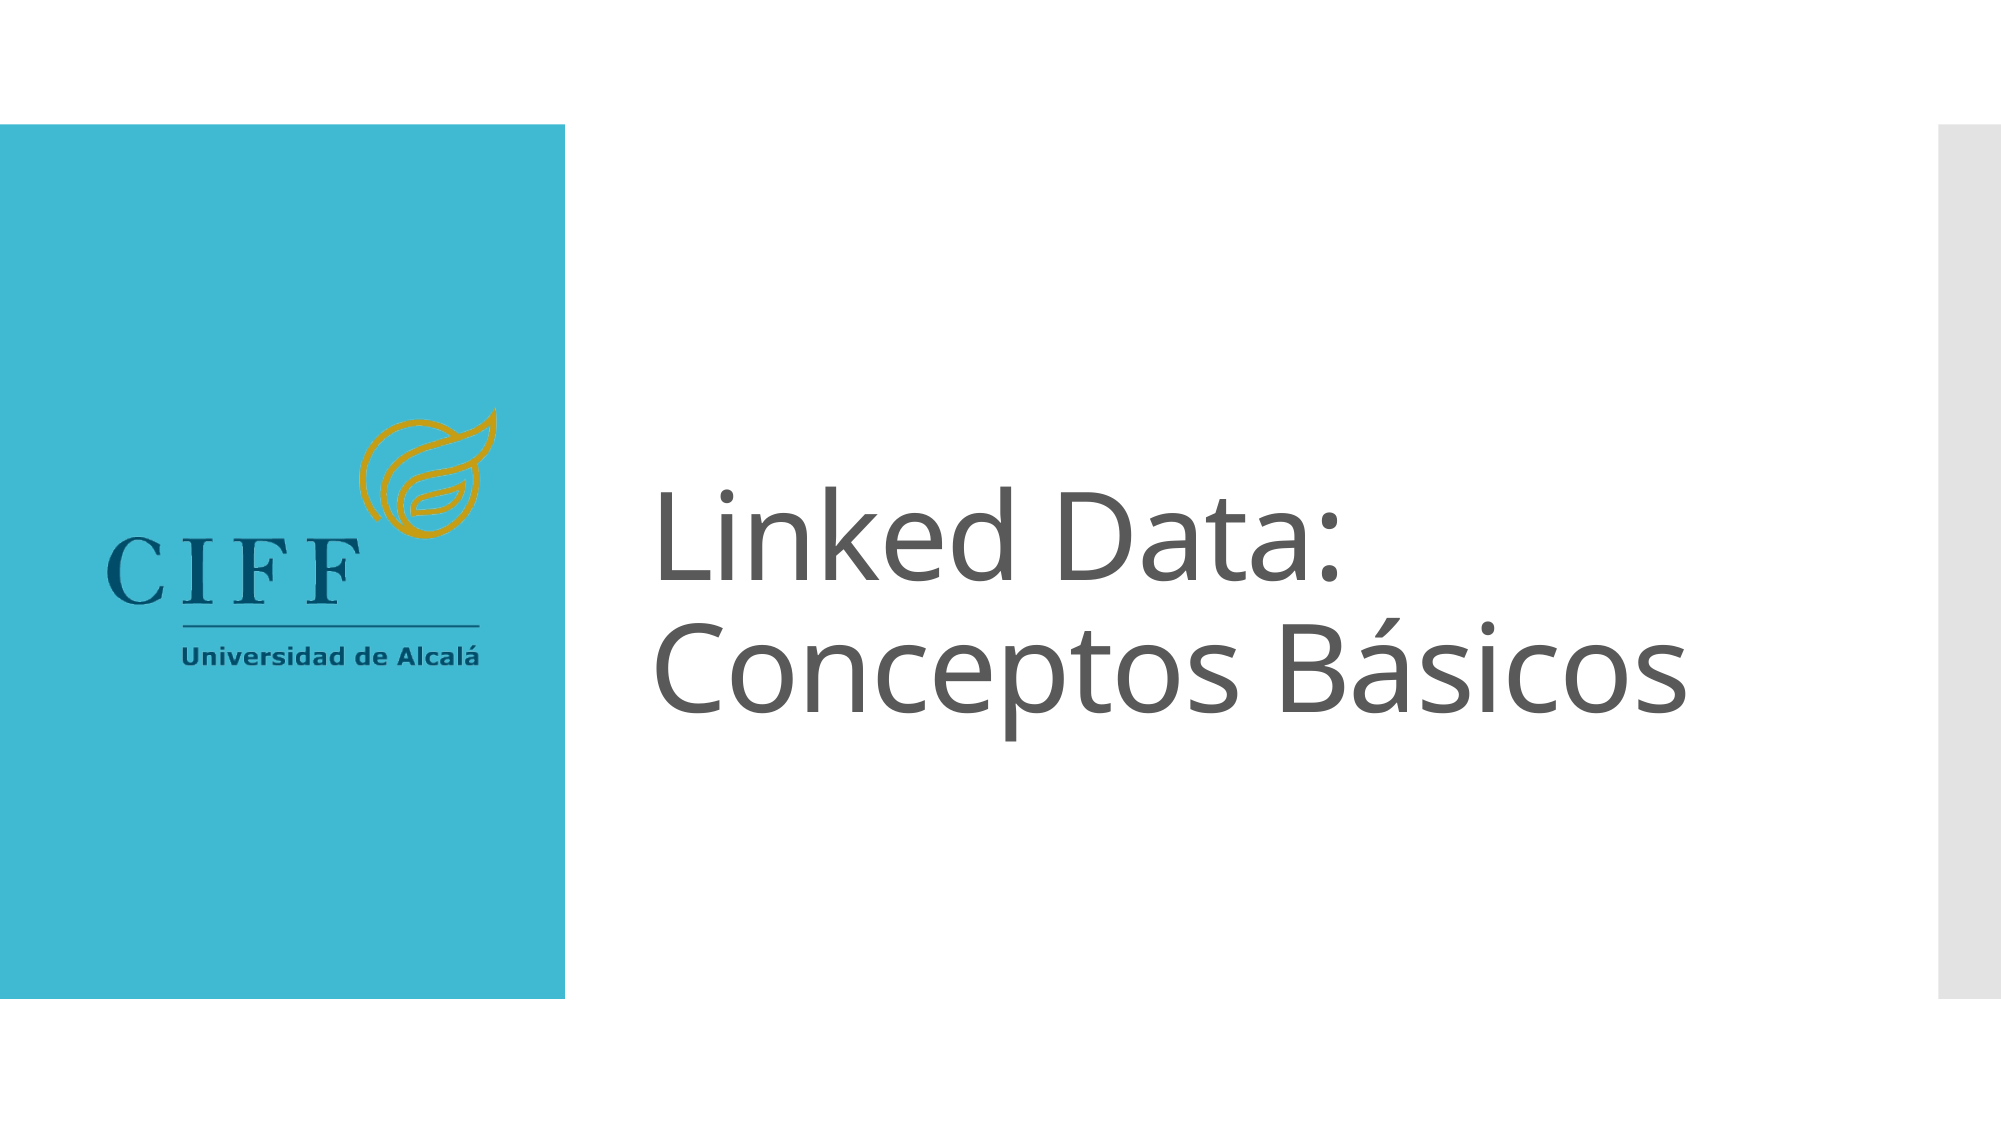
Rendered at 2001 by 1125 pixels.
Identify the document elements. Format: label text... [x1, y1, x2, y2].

picture [43, 354, 544, 810]
title Linked Data: Conceptos Básicos [634, 213, 1835, 747]
